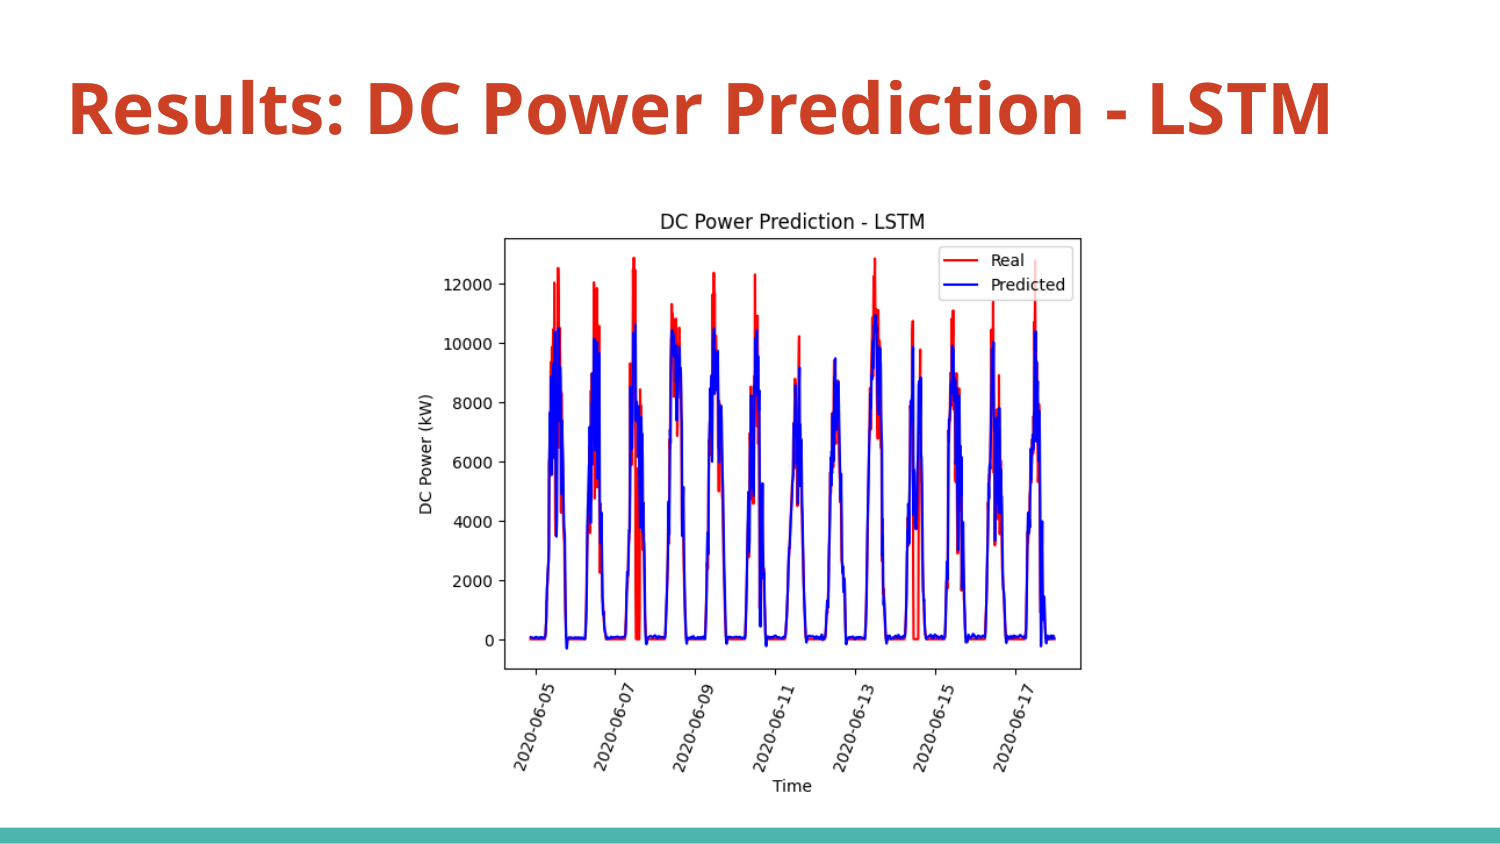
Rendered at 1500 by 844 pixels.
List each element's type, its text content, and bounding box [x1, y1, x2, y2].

title Results: DC Power Prediction - LSTM [51, 48, 1449, 164]
picture [407, 201, 1092, 807]
